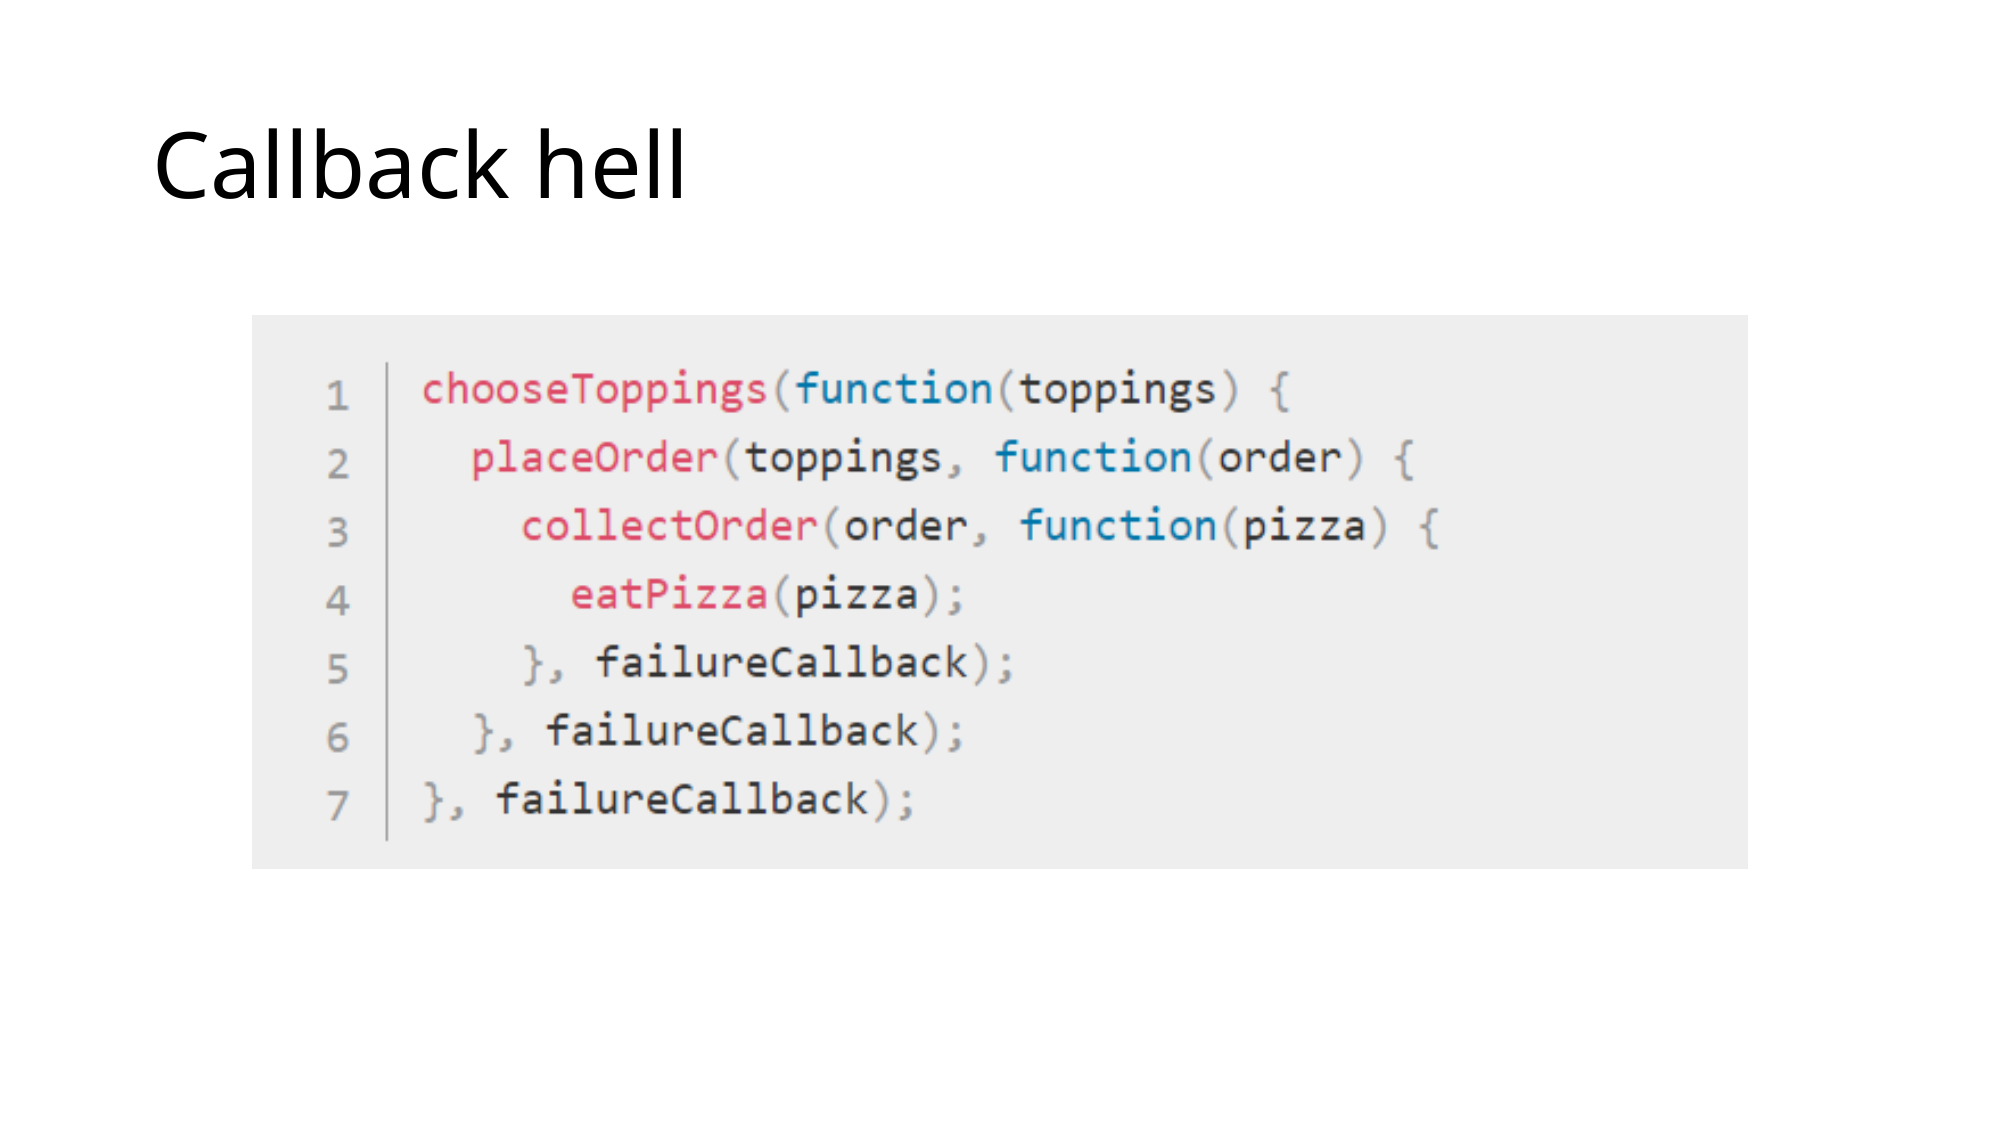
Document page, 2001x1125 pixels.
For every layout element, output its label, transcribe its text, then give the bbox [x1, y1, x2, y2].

title Callback hell [137, 59, 1863, 278]
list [252, 315, 1748, 869]
